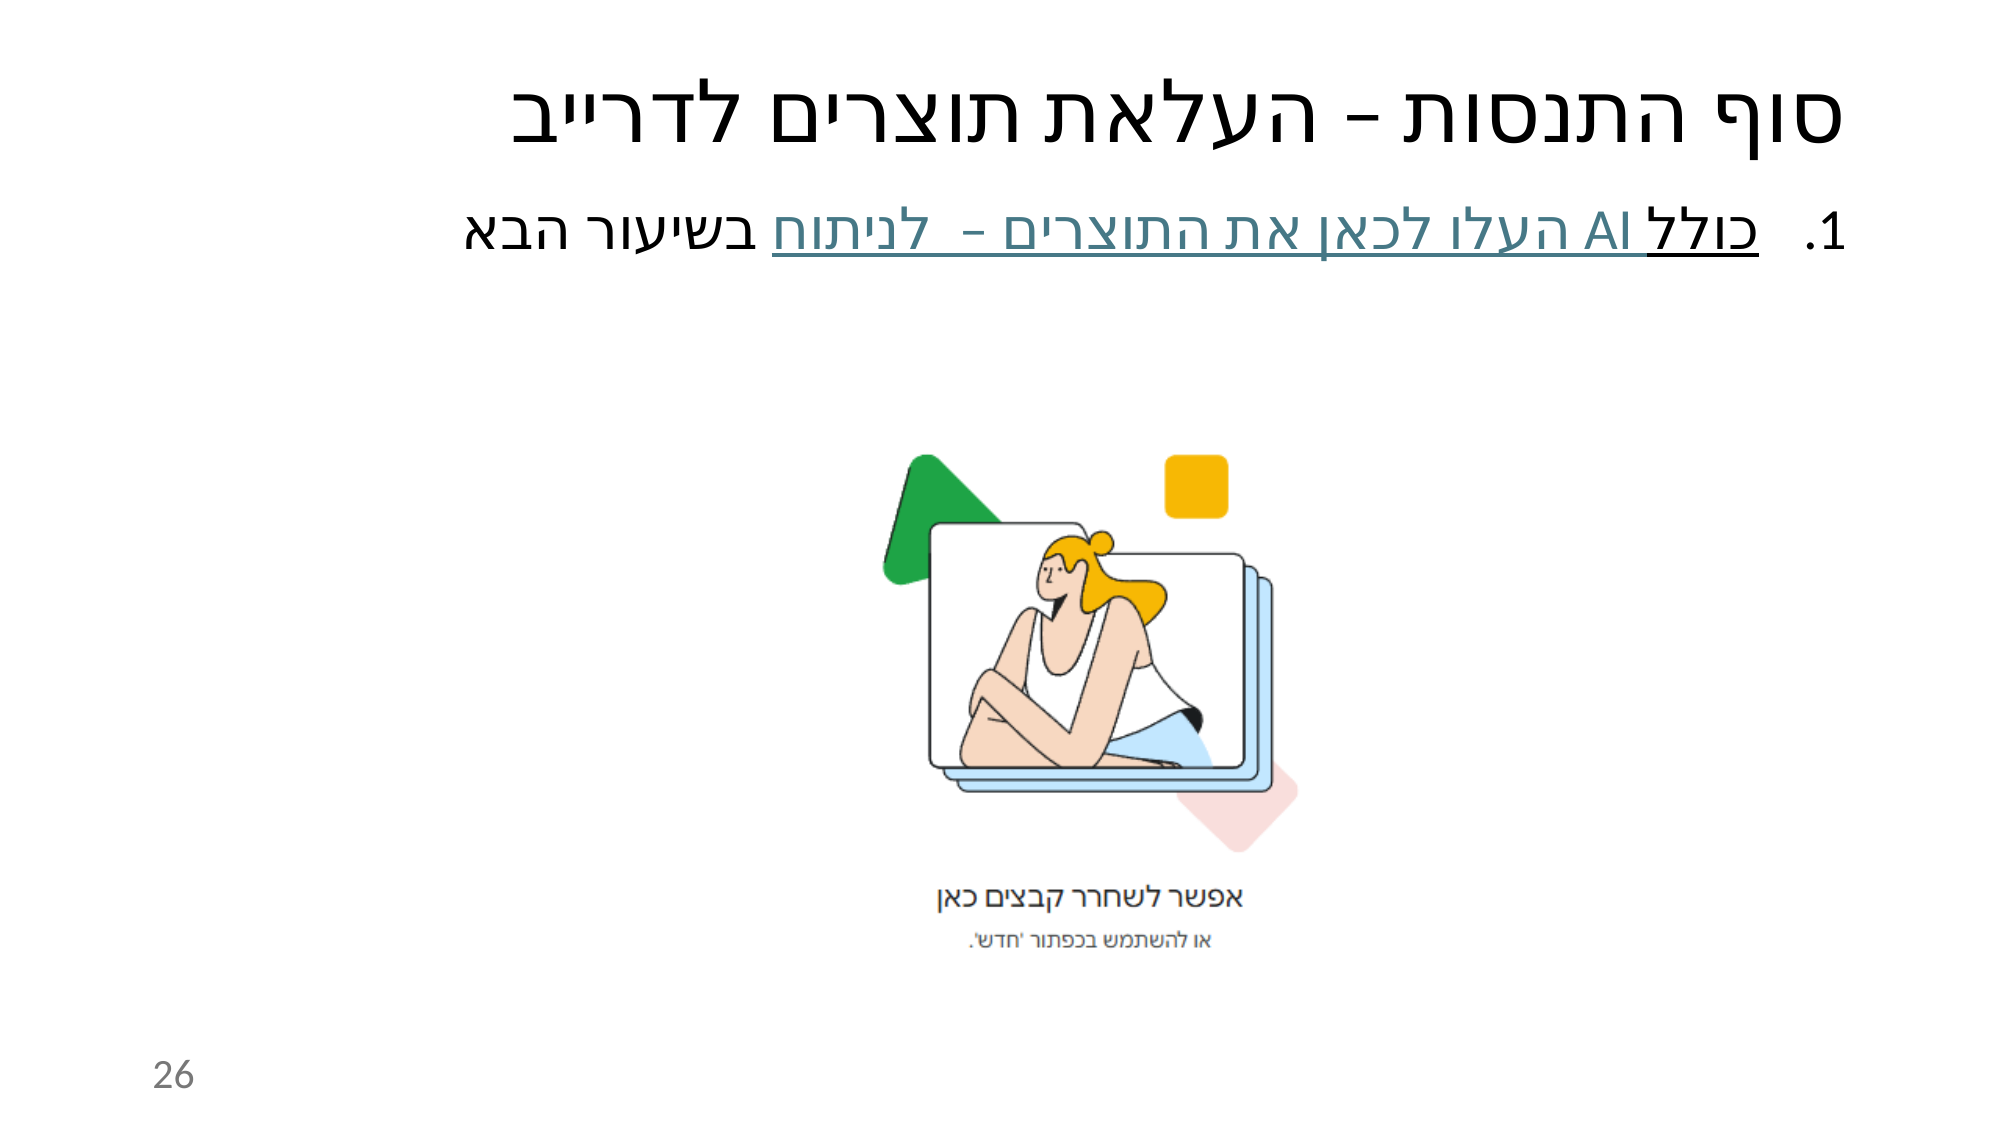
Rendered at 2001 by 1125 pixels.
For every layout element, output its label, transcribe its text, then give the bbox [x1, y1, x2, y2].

title סוף התנסות – העלאת תוצרים לדרייב [137, 59, 1863, 170]
list העלו לכאן את התוצרים – לניתוח AI כולל בשיעור הבא [137, 191, 1863, 1014]
slide_number 26 [137, 1035, 247, 1109]
picture [785, 358, 1405, 1052]
